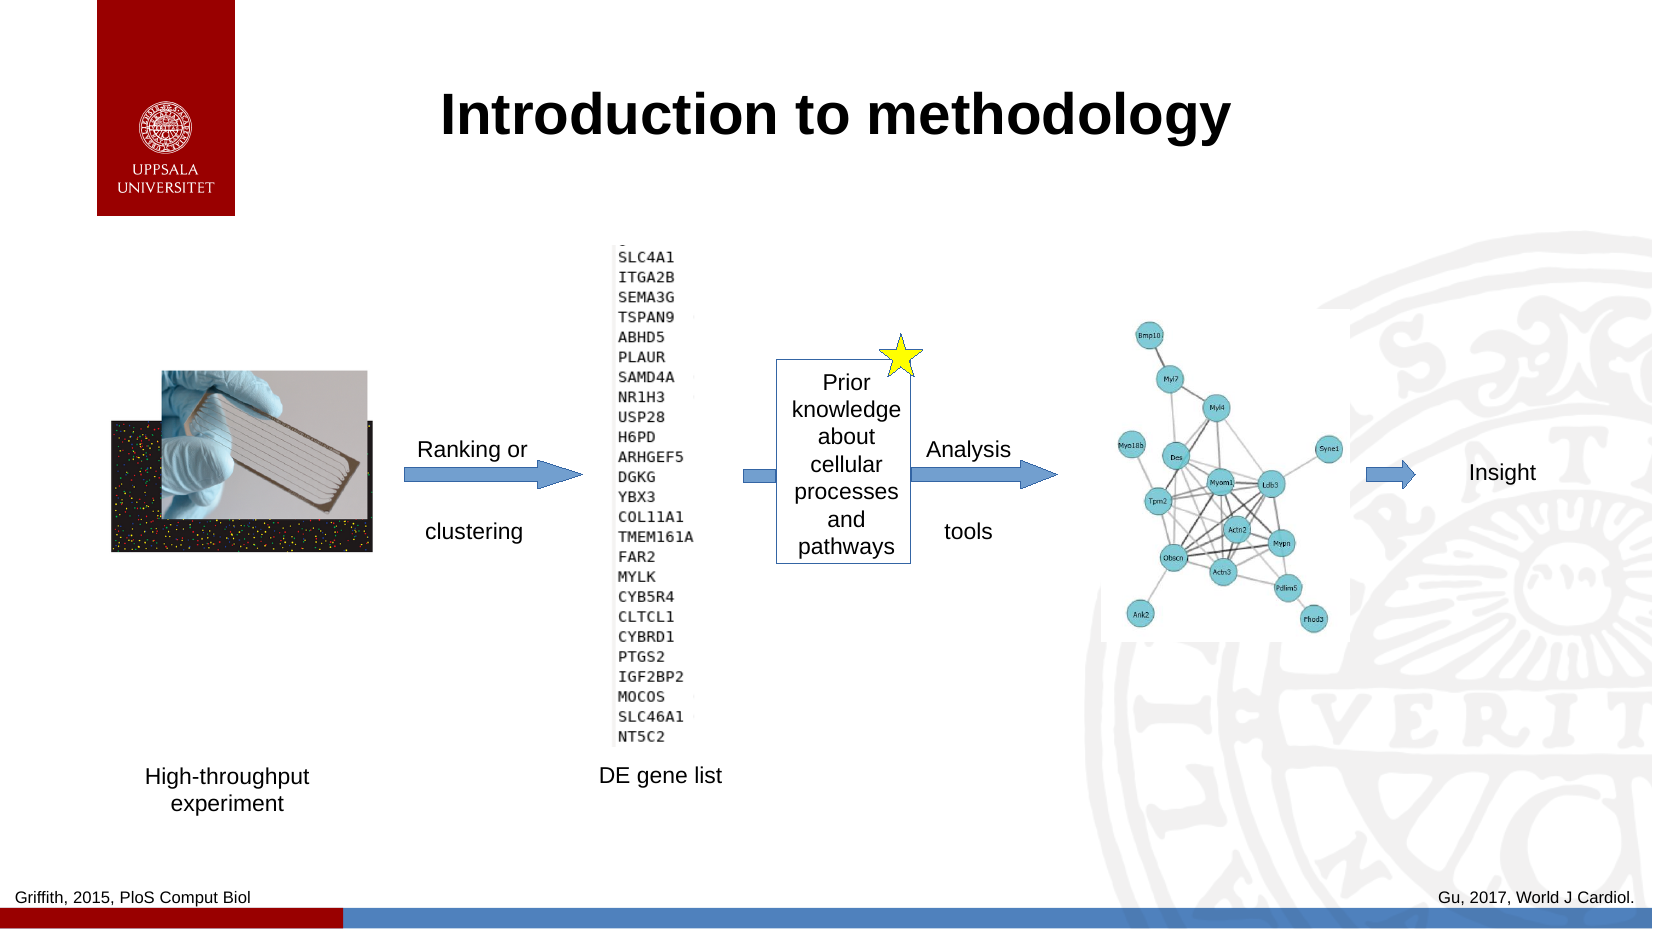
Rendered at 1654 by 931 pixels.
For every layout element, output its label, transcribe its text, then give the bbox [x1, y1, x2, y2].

text_box [776, 359, 911, 564]
text_box [1366, 460, 1416, 489]
picture [611, 245, 695, 747]
text_box Ranking or clustering [398, 426, 547, 534]
text_box Griffith, 2015, PloS Comput Biol [0, 879, 404, 912]
text_box [1043, 468, 1058, 480]
text_box Introduction to methodology [235, 35, 1437, 188]
text_box [547, 462, 583, 486]
picture [1101, 309, 1350, 643]
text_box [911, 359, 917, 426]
picture [109, 369, 374, 554]
picture [97, 0, 235, 216]
text_box Analysis tools [911, 426, 1043, 546]
text_box High-throughput experiment [105, 753, 350, 844]
text_box [879, 333, 923, 377]
text_box Insight [1454, 449, 1618, 489]
text_box [743, 469, 776, 483]
text_box DE gene list [584, 753, 748, 793]
text_box Gu, 2017, World J Cardiol. [1246, 879, 1650, 912]
